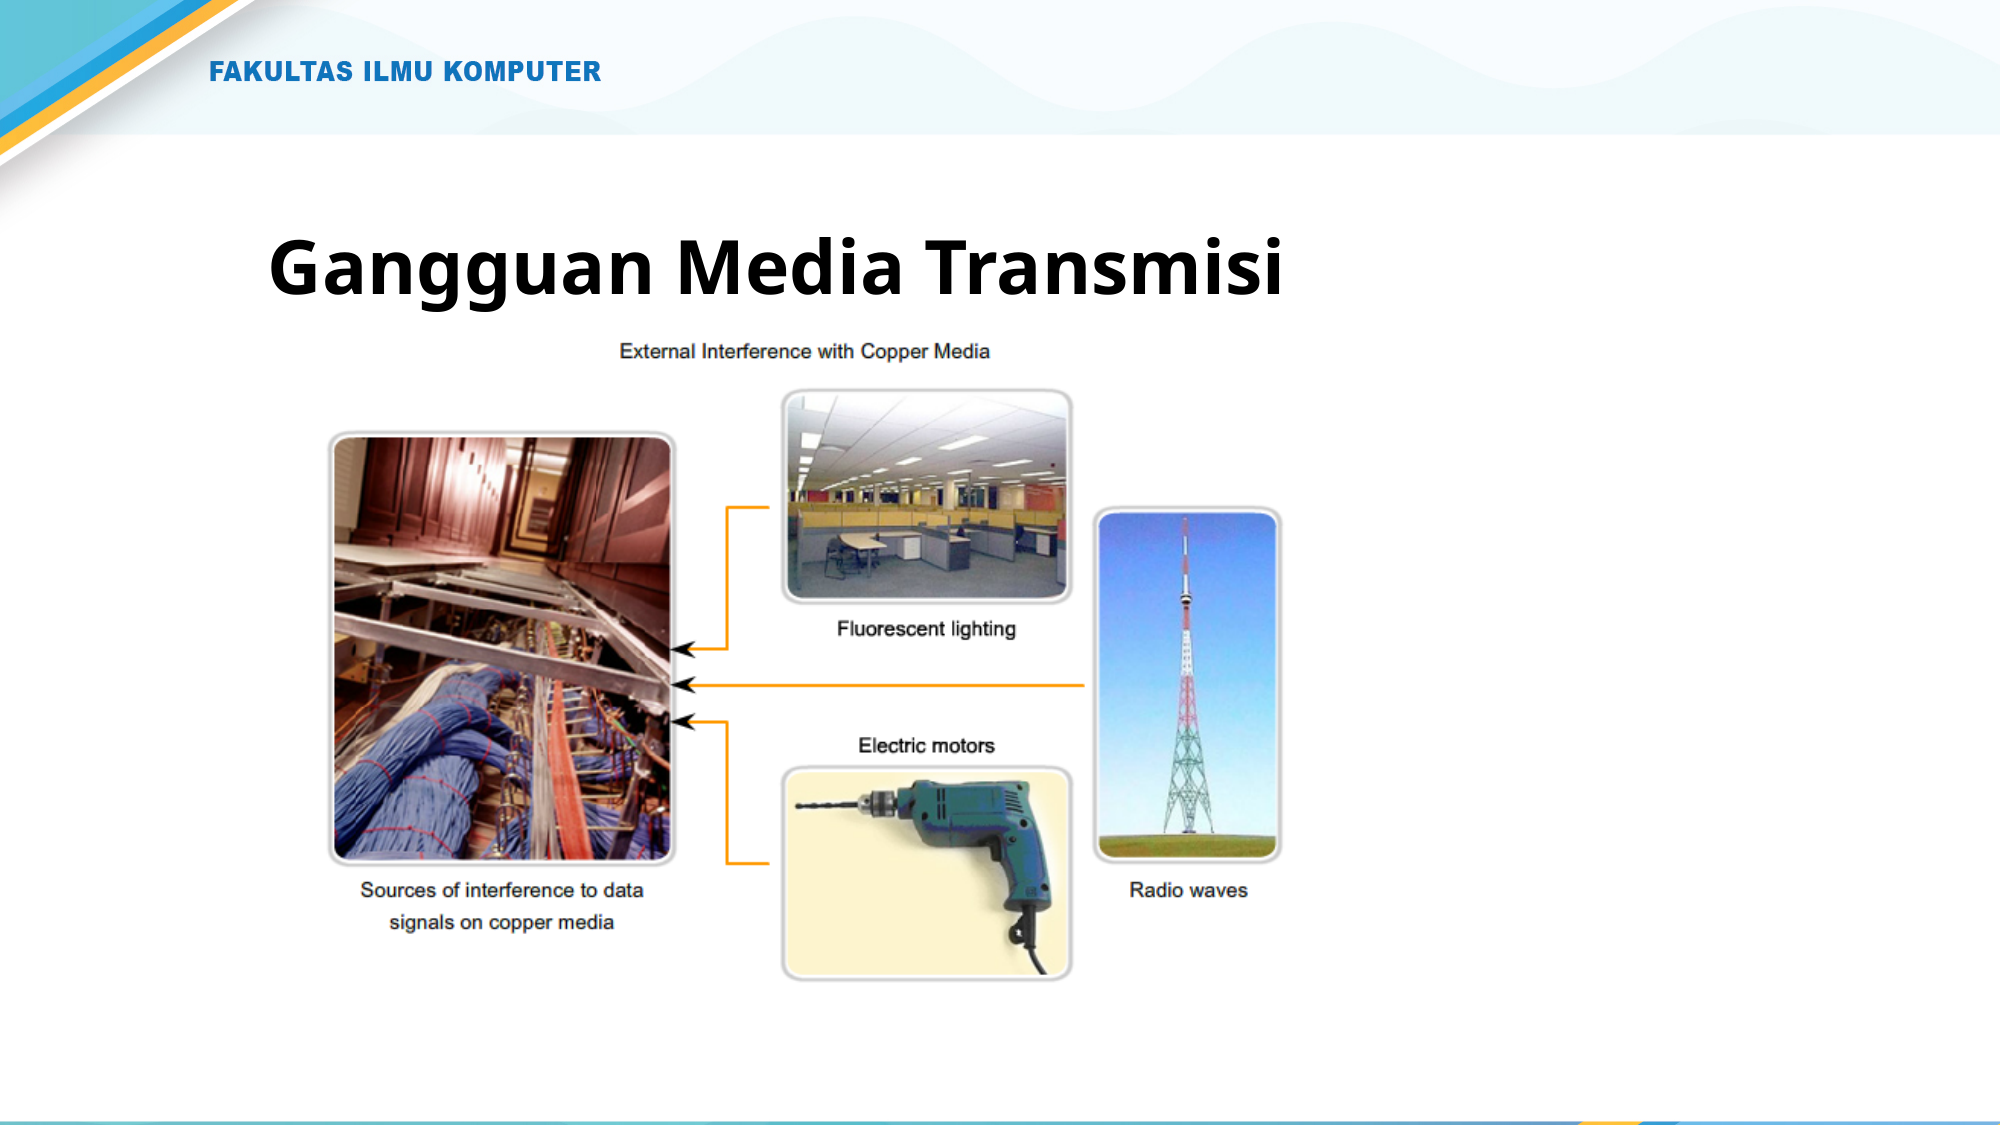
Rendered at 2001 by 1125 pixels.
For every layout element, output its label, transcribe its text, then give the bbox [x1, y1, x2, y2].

title Gangguan Media Transmisi [252, 204, 1852, 337]
picture [0, 0, 2000, 1125]
